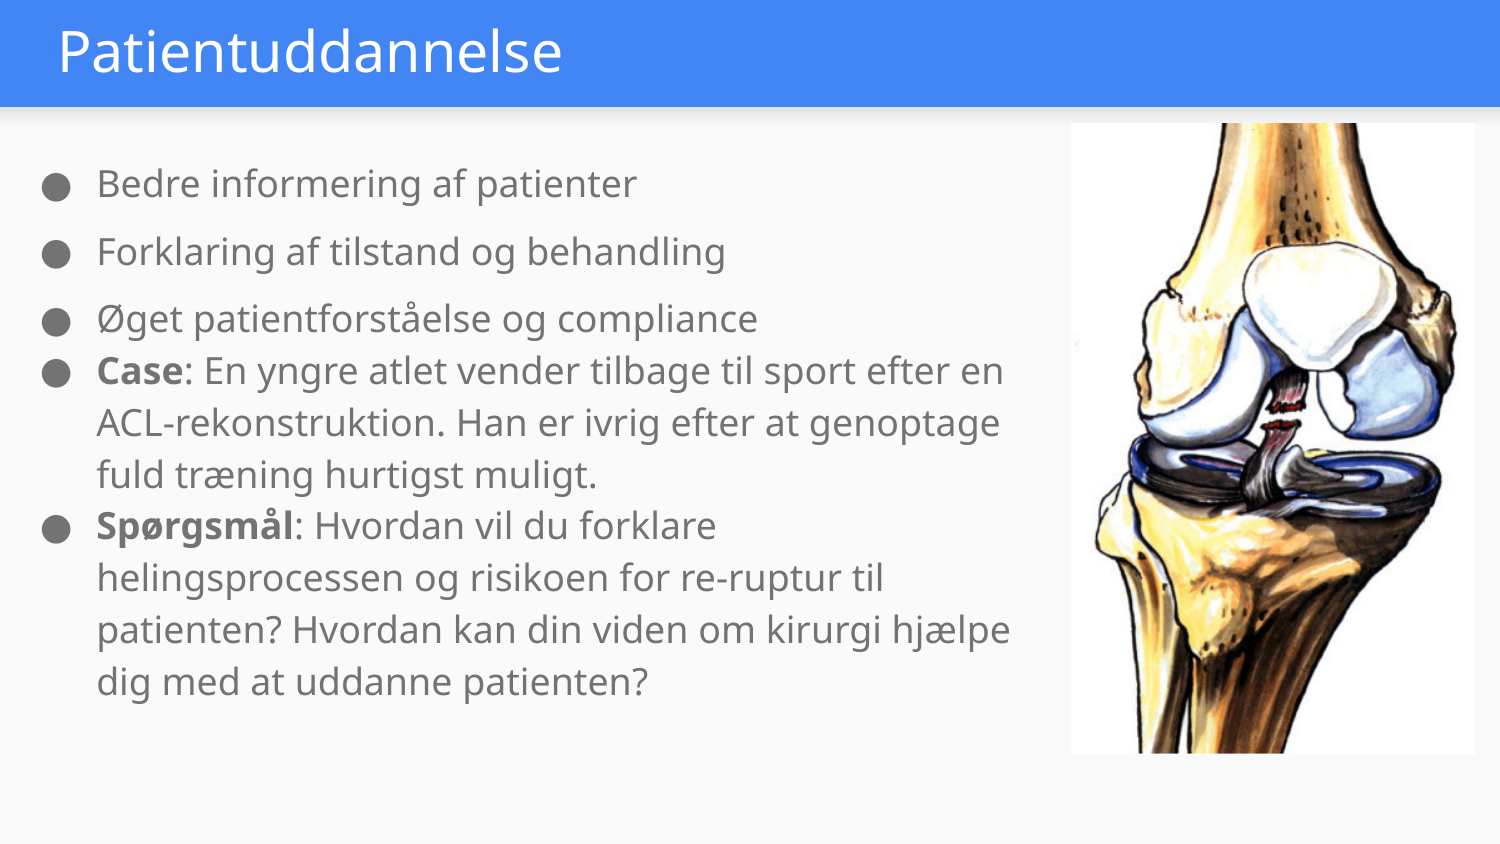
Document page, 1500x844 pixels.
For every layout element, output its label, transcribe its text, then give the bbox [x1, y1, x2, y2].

list Bedre informering af patienter Forklaring af tilstand og behandling Øget patientforståelse og compliance Case: En yngre atlet vender tilbage til sport efter en ACL-rekonstruktion. Han er ivrig efter at genoptage fuld træning hurtigst muligt. Spørgsmål: Hvordan vil du forklare helingsprocessen og risikoen for re-ruptur til patienten? Hvordan kan din viden om kirurgi hjælpe dig med at uddanne patienten? [6, 122, 1047, 819]
title Patientuddannelse [42, 0, 1491, 99]
picture [1070, 123, 1476, 756]
